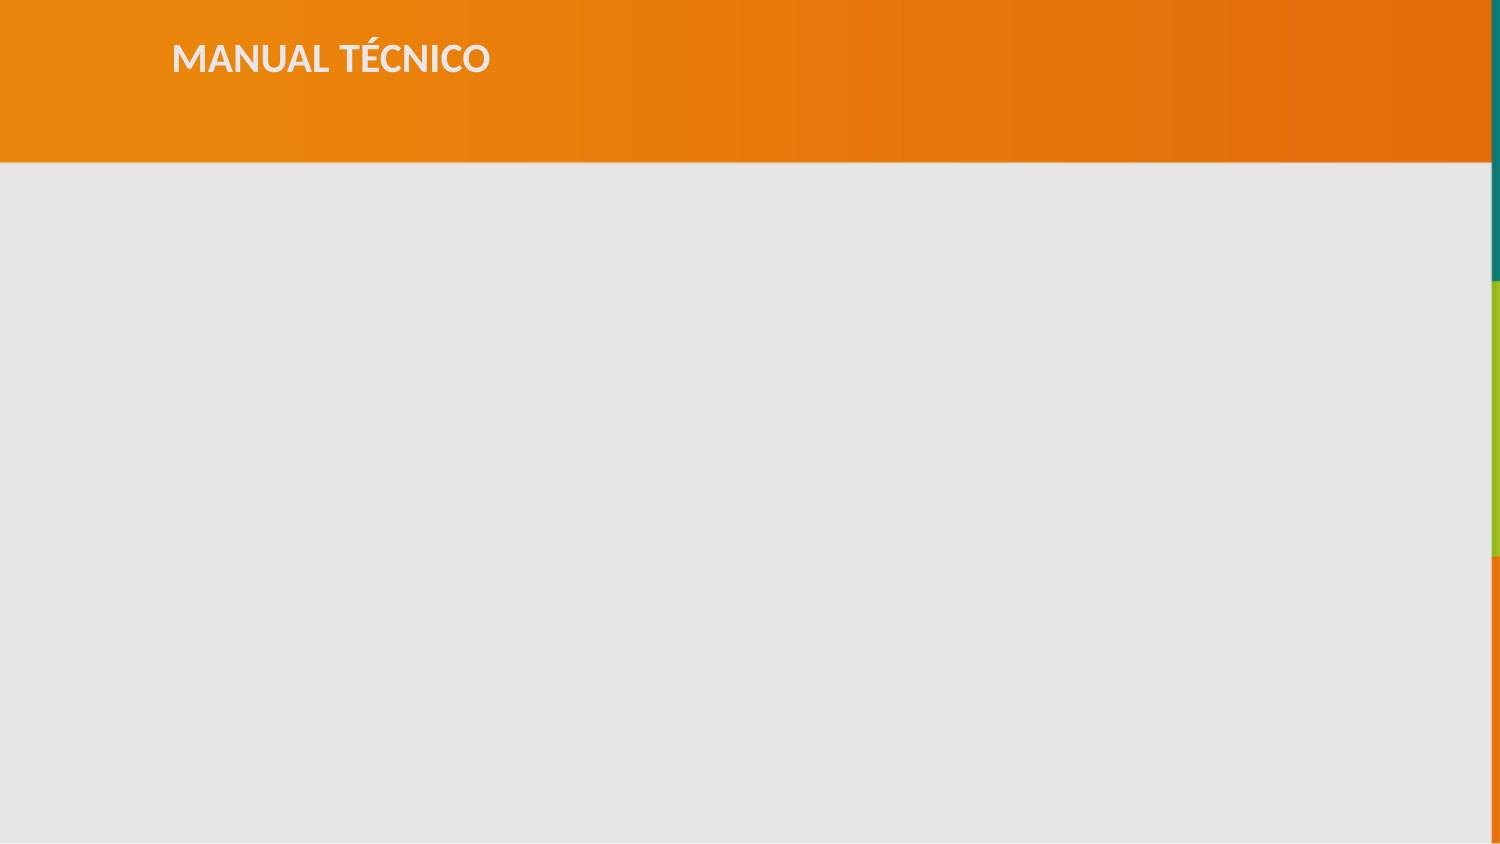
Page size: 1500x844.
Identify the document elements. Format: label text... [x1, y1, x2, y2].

text_box MANUAL TÉCNICO [156, 23, 582, 140]
picture [0, 0, 1500, 844]
